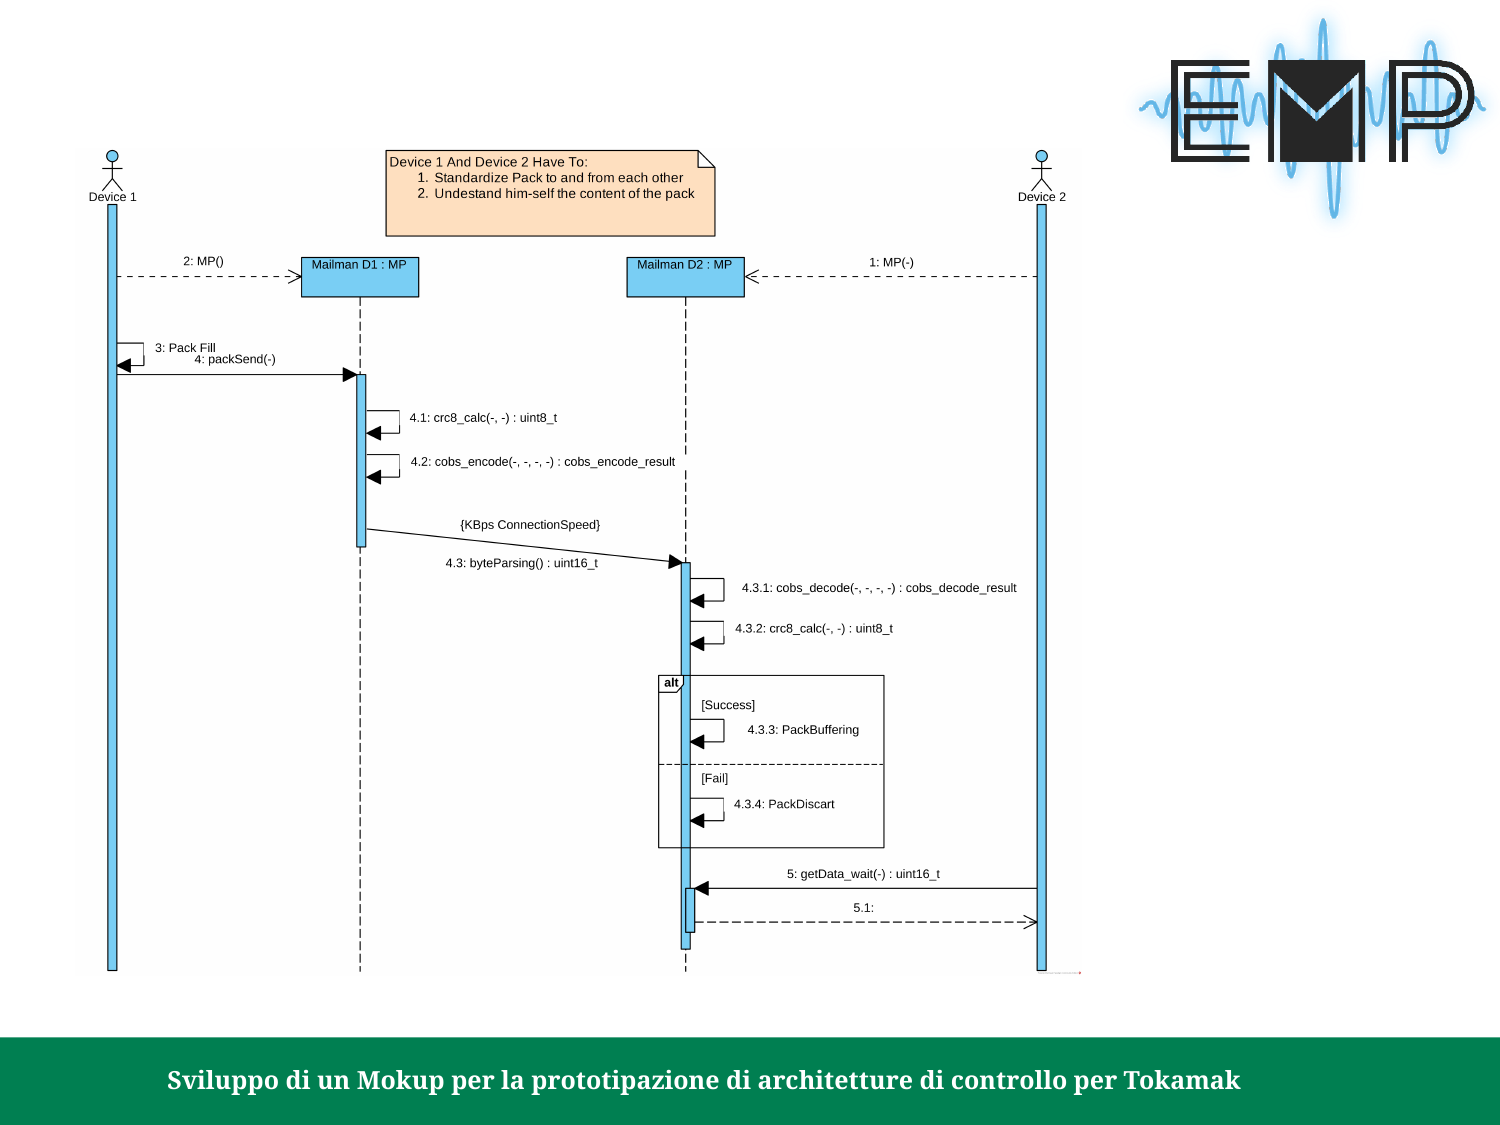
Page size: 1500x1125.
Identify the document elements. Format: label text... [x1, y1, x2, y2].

text_box 15/10/2021 Sviluppo di un Mokup per la prototipazione di architetture di controllo per Tokamak Pagina 57 [0, 1037, 1500, 1125]
picture [1123, 0, 1500, 238]
picture [75, 148, 1082, 976]
